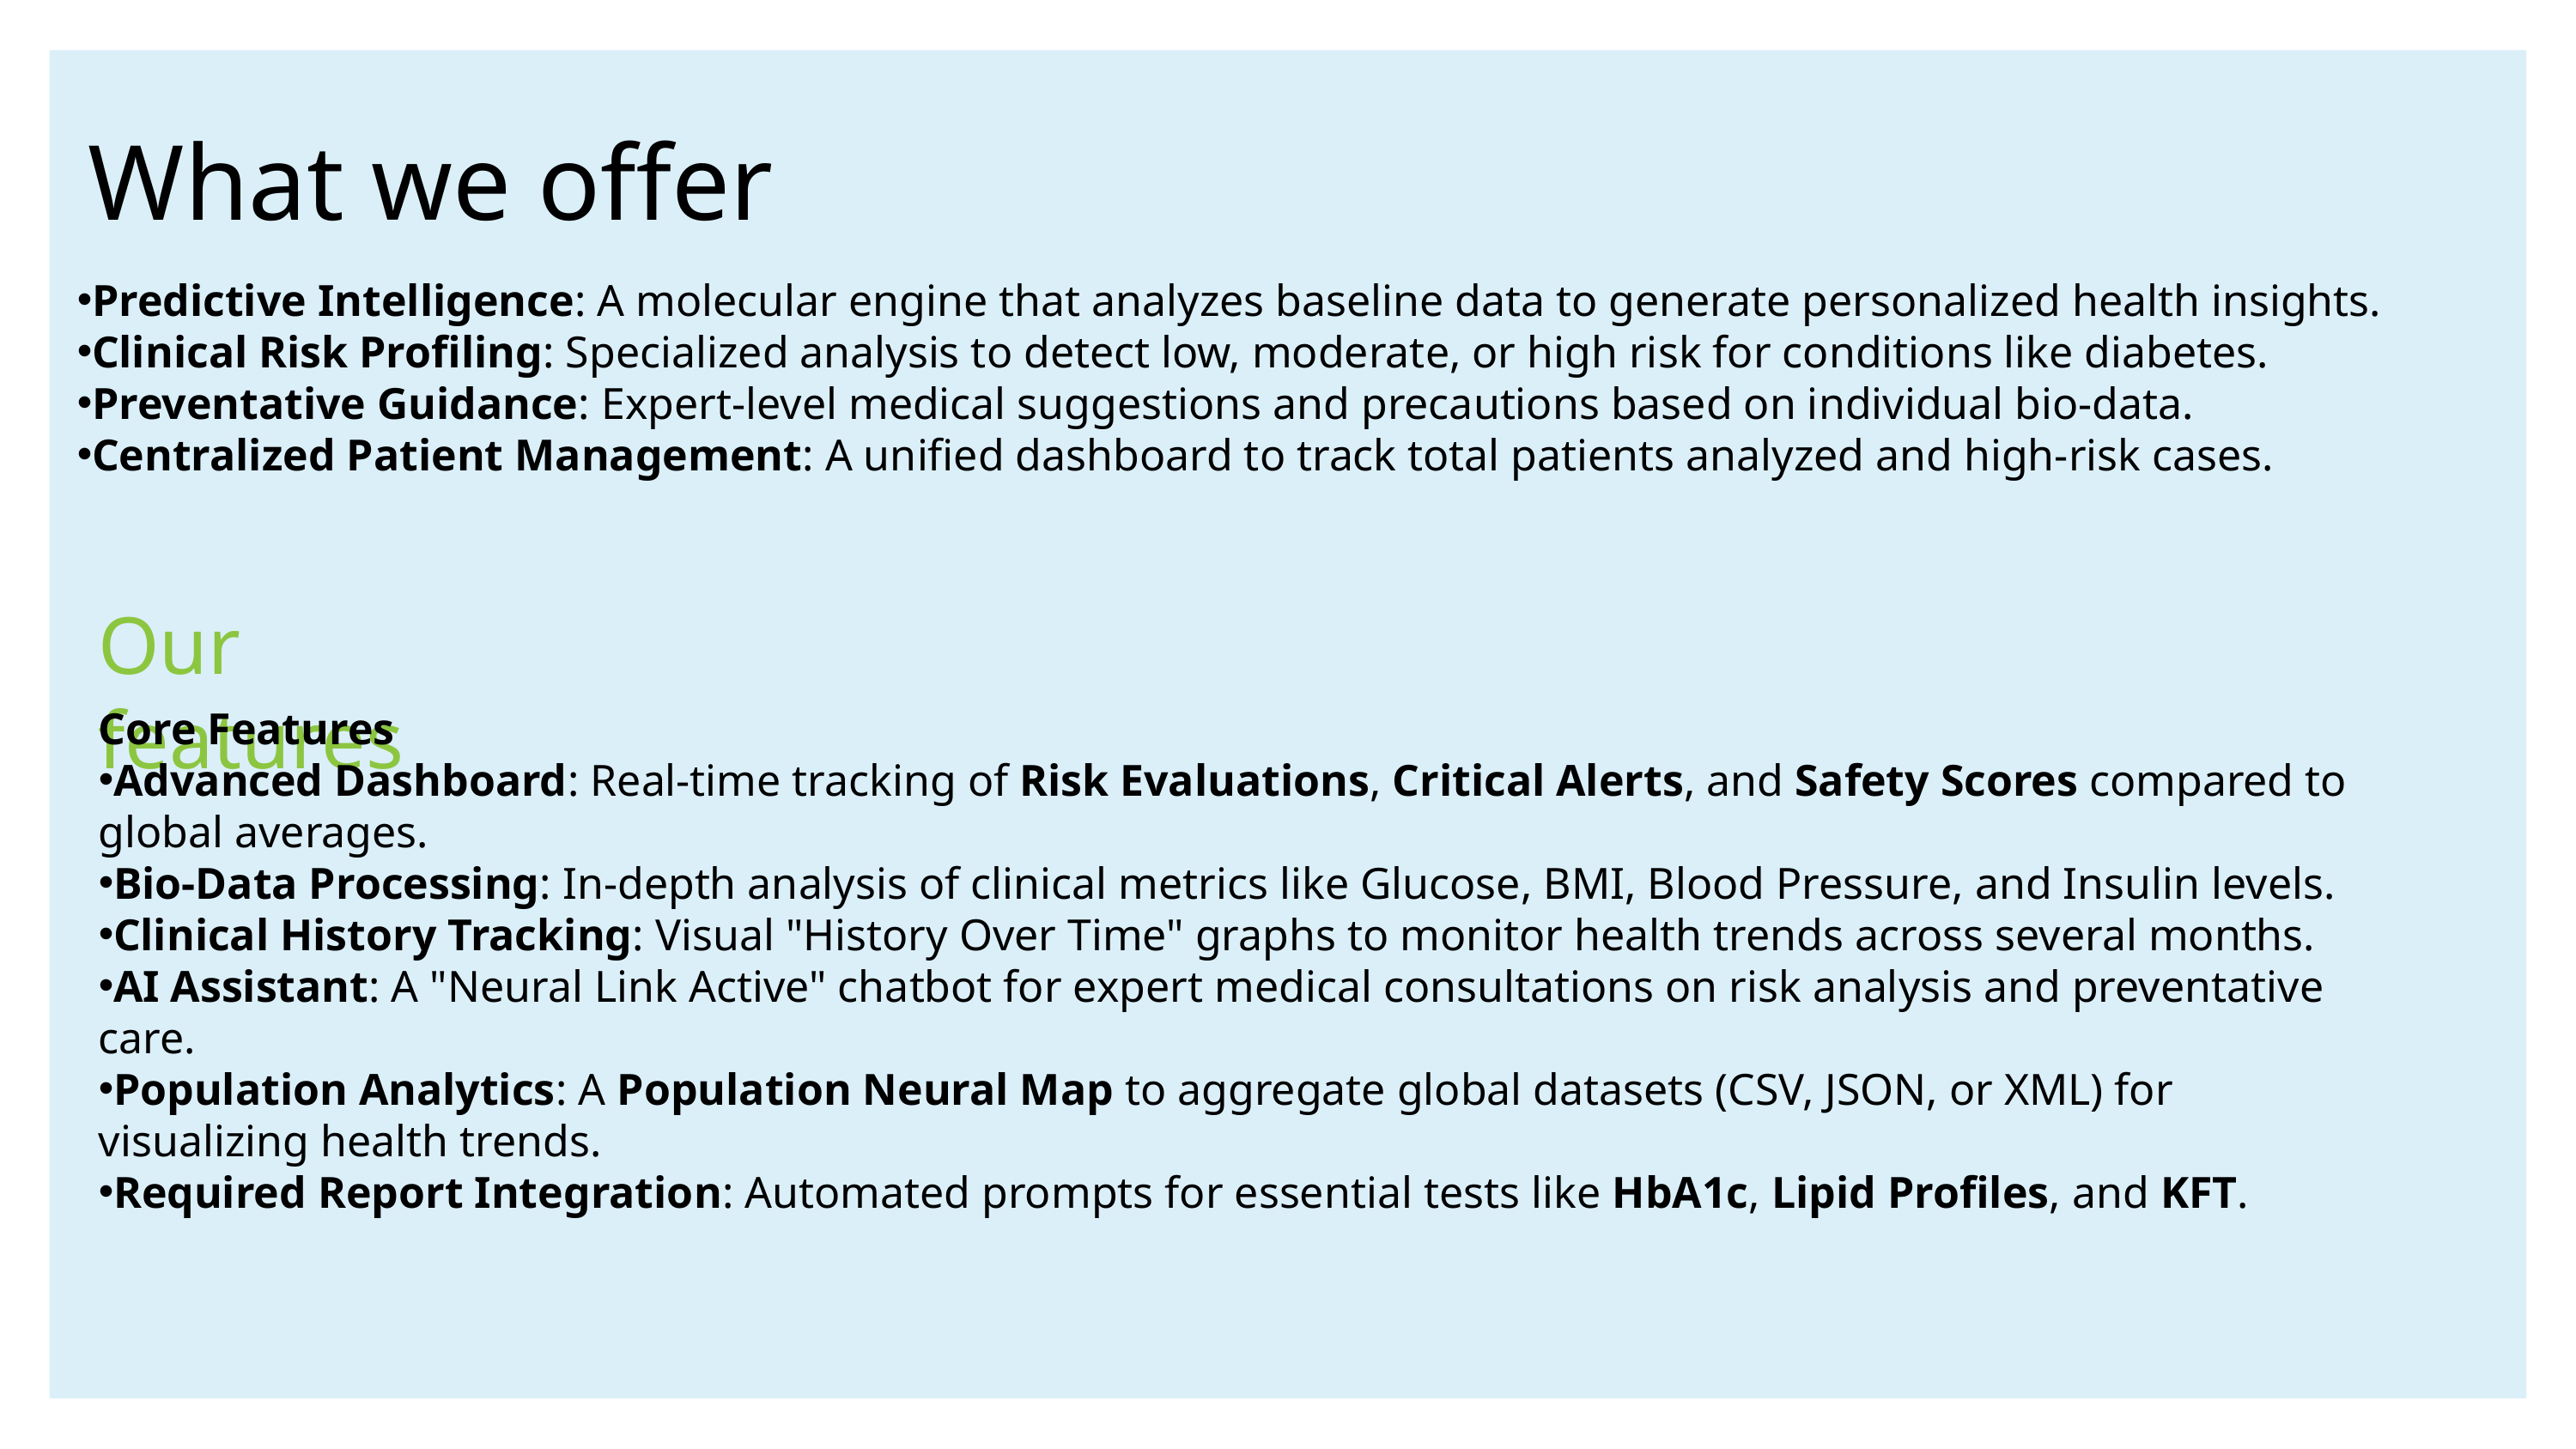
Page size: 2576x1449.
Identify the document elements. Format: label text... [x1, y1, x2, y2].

text_box Predictive Intelligence: A molecular engine that analyzes baseline data to generate personalized health insights. Clinical Risk Profiling: Specialized analysis to detect low, moderate, or high risk for conditions like diabetes. Preventative Guidance: Expert-level medical suggestions and precautions based on individual bio-data. Centralized Patient Management: A unified dashboard to track total patients analyzed and high-risk cases. [64, 267, 2480, 486]
text_box Core Features Advanced Dashboard: Real-time tracking of Risk Evaluations, Critical Alerts, and Safety Scores compared to global averages. Bio-Data Processing: In-depth analysis of clinical metrics like Glucose, BMI, Blood Pressure, and Insulin levels. Clinical History Tracking: Visual "History Over Time" graphs to monitor health trends across several months. AI Assistant: A "Neural Link Active" chatbot for expert medical consultations on risk analysis and preventative care. Population Analytics: A Population Neural Map to aggregate global datasets (CSV, JSON, or XML) for visualizing health trends. Required Report Integration: Automated prompts for essential tests like HbA1c, Lipid Profiles, and KFT. [85, 695, 2361, 1223]
text_box Our features [98, 595, 494, 695]
text_box What we offer [88, 116, 1664, 241]
